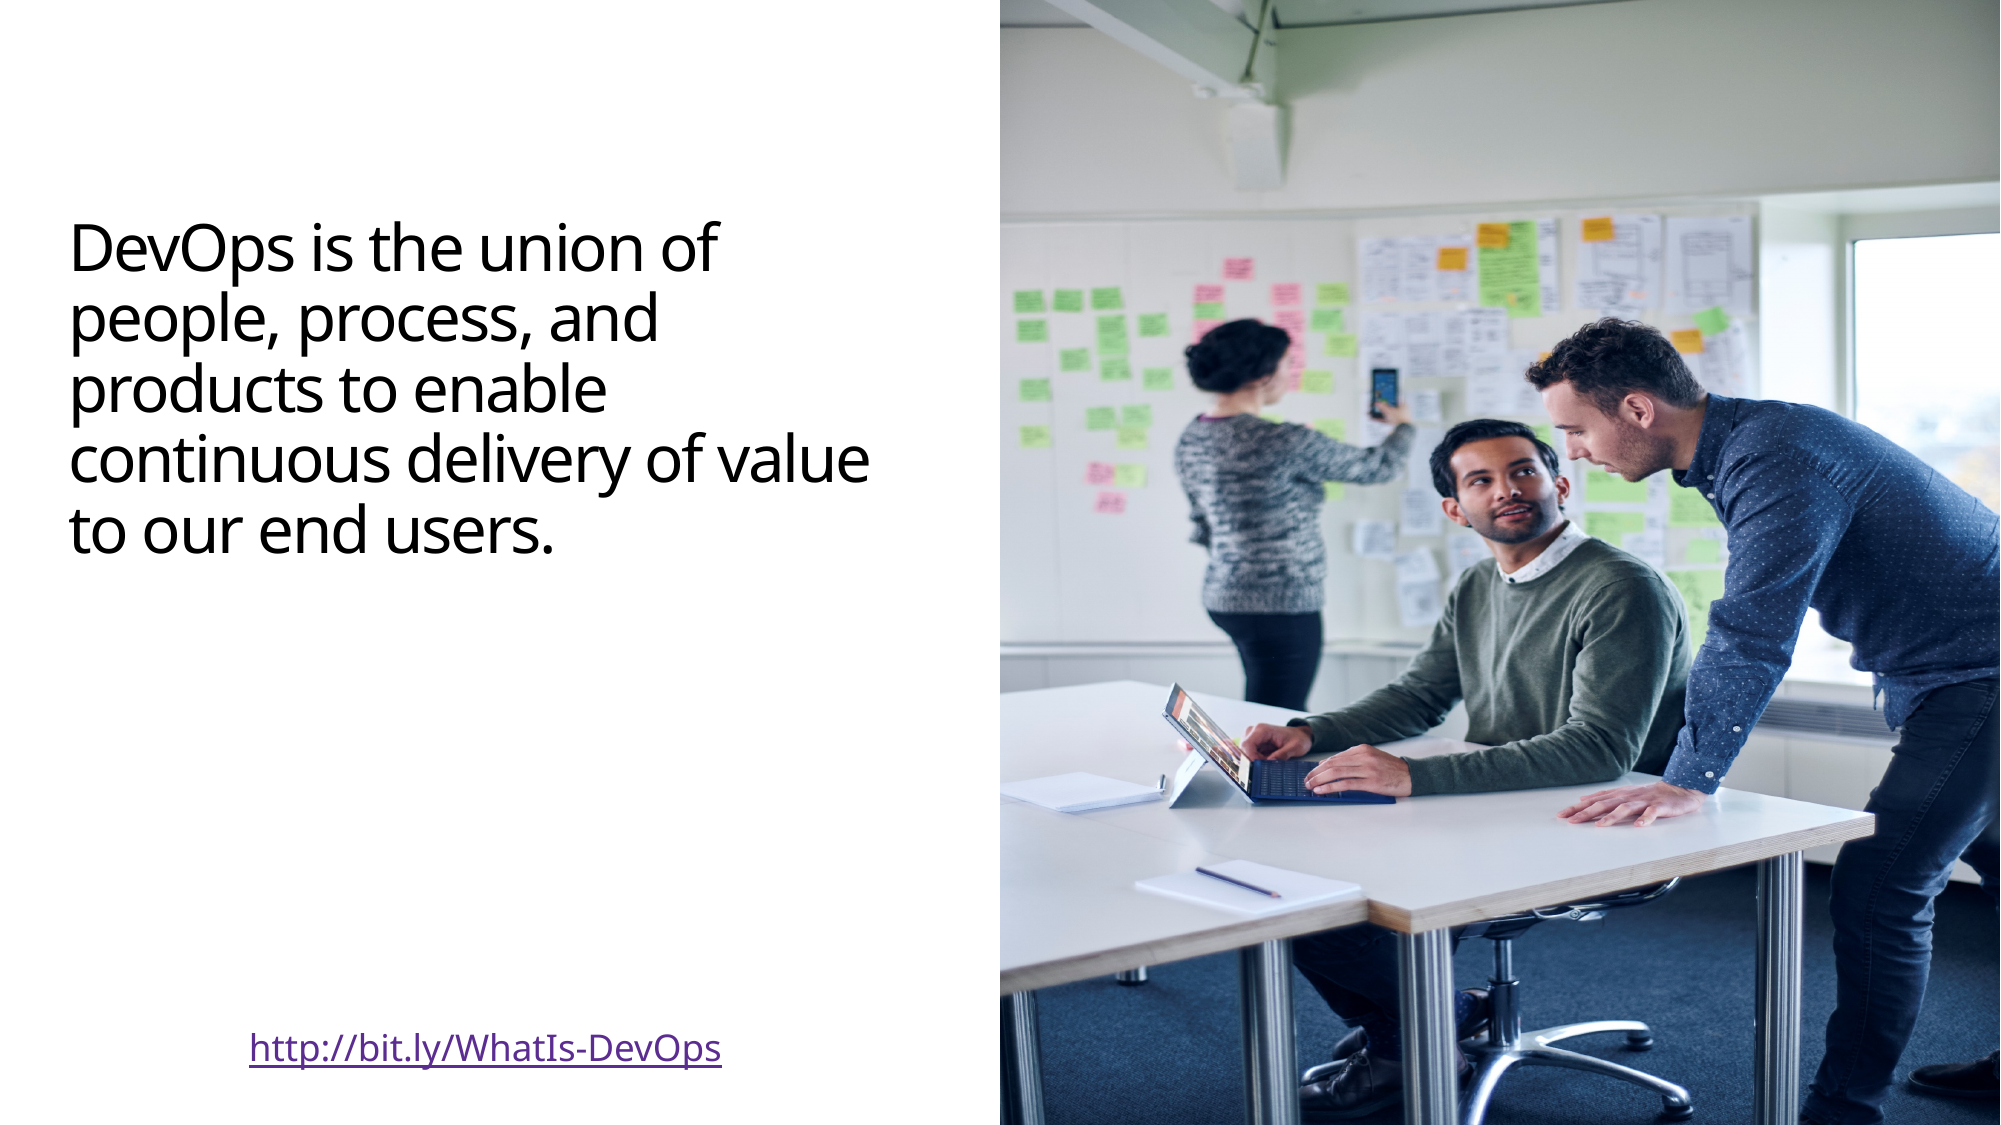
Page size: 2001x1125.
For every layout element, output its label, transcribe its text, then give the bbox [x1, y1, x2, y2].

picture [1000, 0, 2000, 1125]
title DevOps is the union of people, process, and products to enable continuous delivery of value to our end users. [44, 199, 927, 515]
text_box http://bit.ly/WhatIs-DevOps [234, 1017, 737, 1083]
